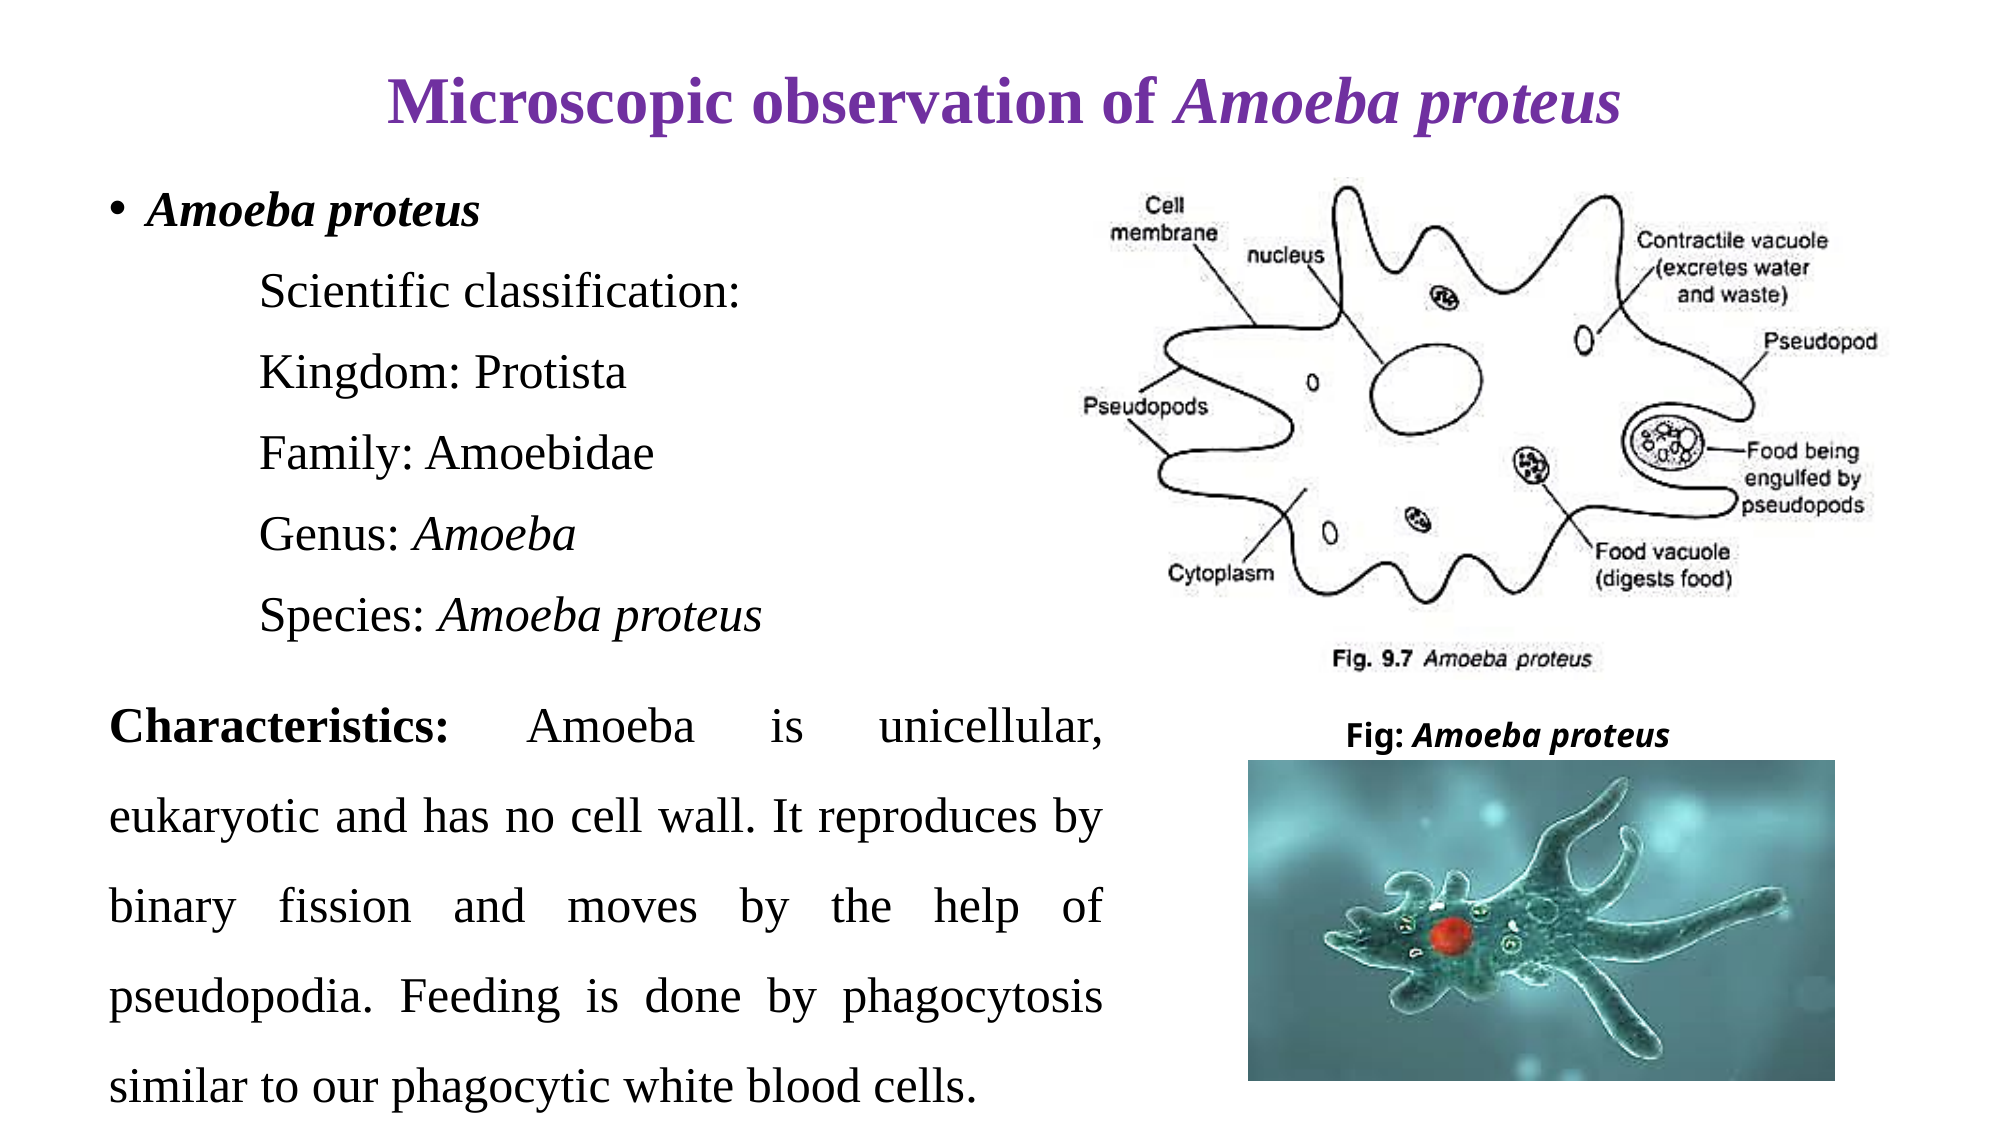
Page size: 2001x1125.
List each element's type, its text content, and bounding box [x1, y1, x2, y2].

title Microscopic observation of Amoeba proteus [43, 9, 1967, 144]
text_box Fig: Amoeba proteus [1330, 686, 1753, 754]
picture [1248, 760, 1835, 1081]
list Amoeba proteus Scientific classification: Kingdom: Protista Family: Amoebidae Genus: Amoeba Species: Amoeba proteus Characteristics: Amoeba is unicellular, eukaryotic and has no cell wall. It reproduces by binary fission and moves by the help of pseudopodia. Feeding is done by phagocytosis similar to our phagocytic white blood cells. [93, 139, 1120, 1116]
picture [1004, 177, 1910, 680]
